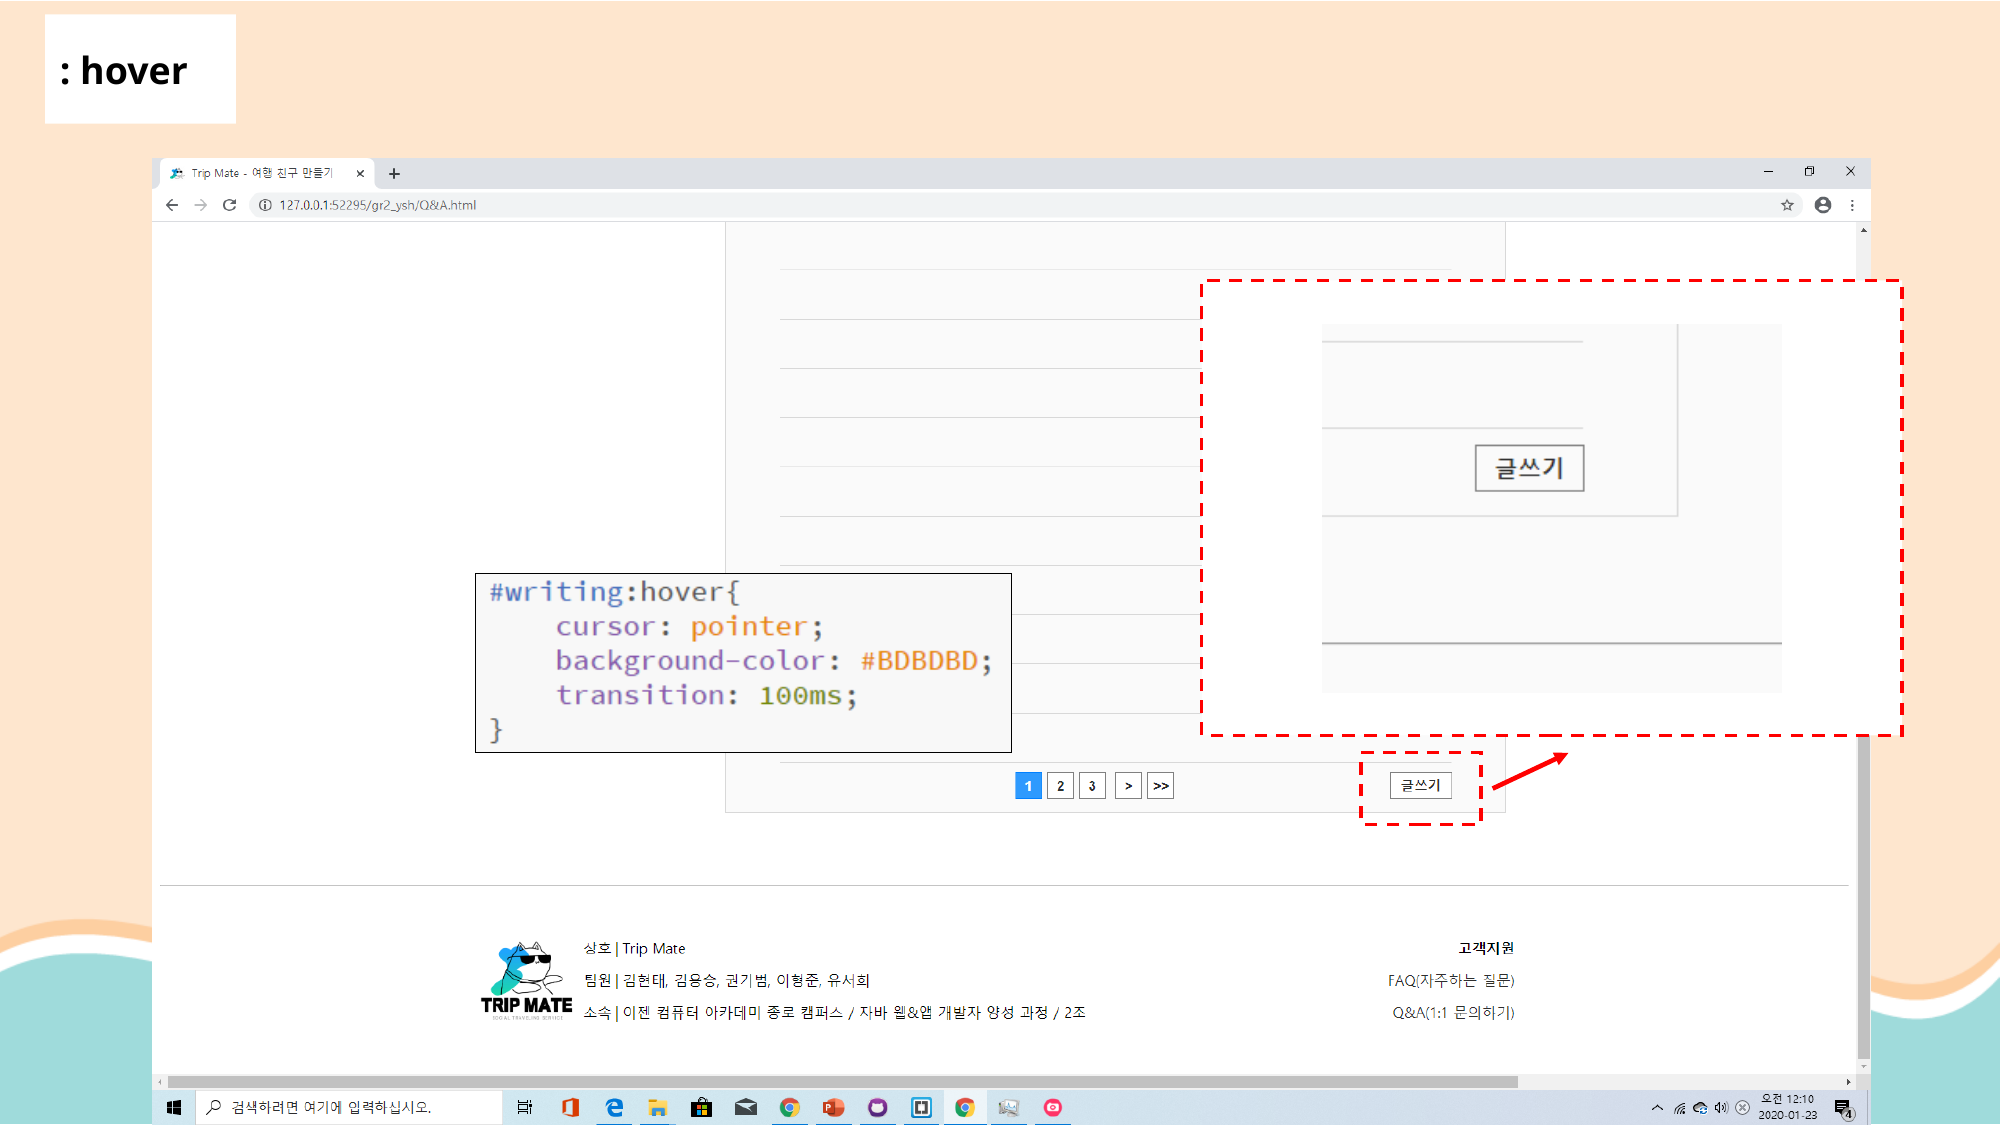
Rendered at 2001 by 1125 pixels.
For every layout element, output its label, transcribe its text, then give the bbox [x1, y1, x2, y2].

picture [0, 1, 2000, 1125]
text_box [475, 280, 1903, 825]
text_box : hover [44, 13, 237, 125]
